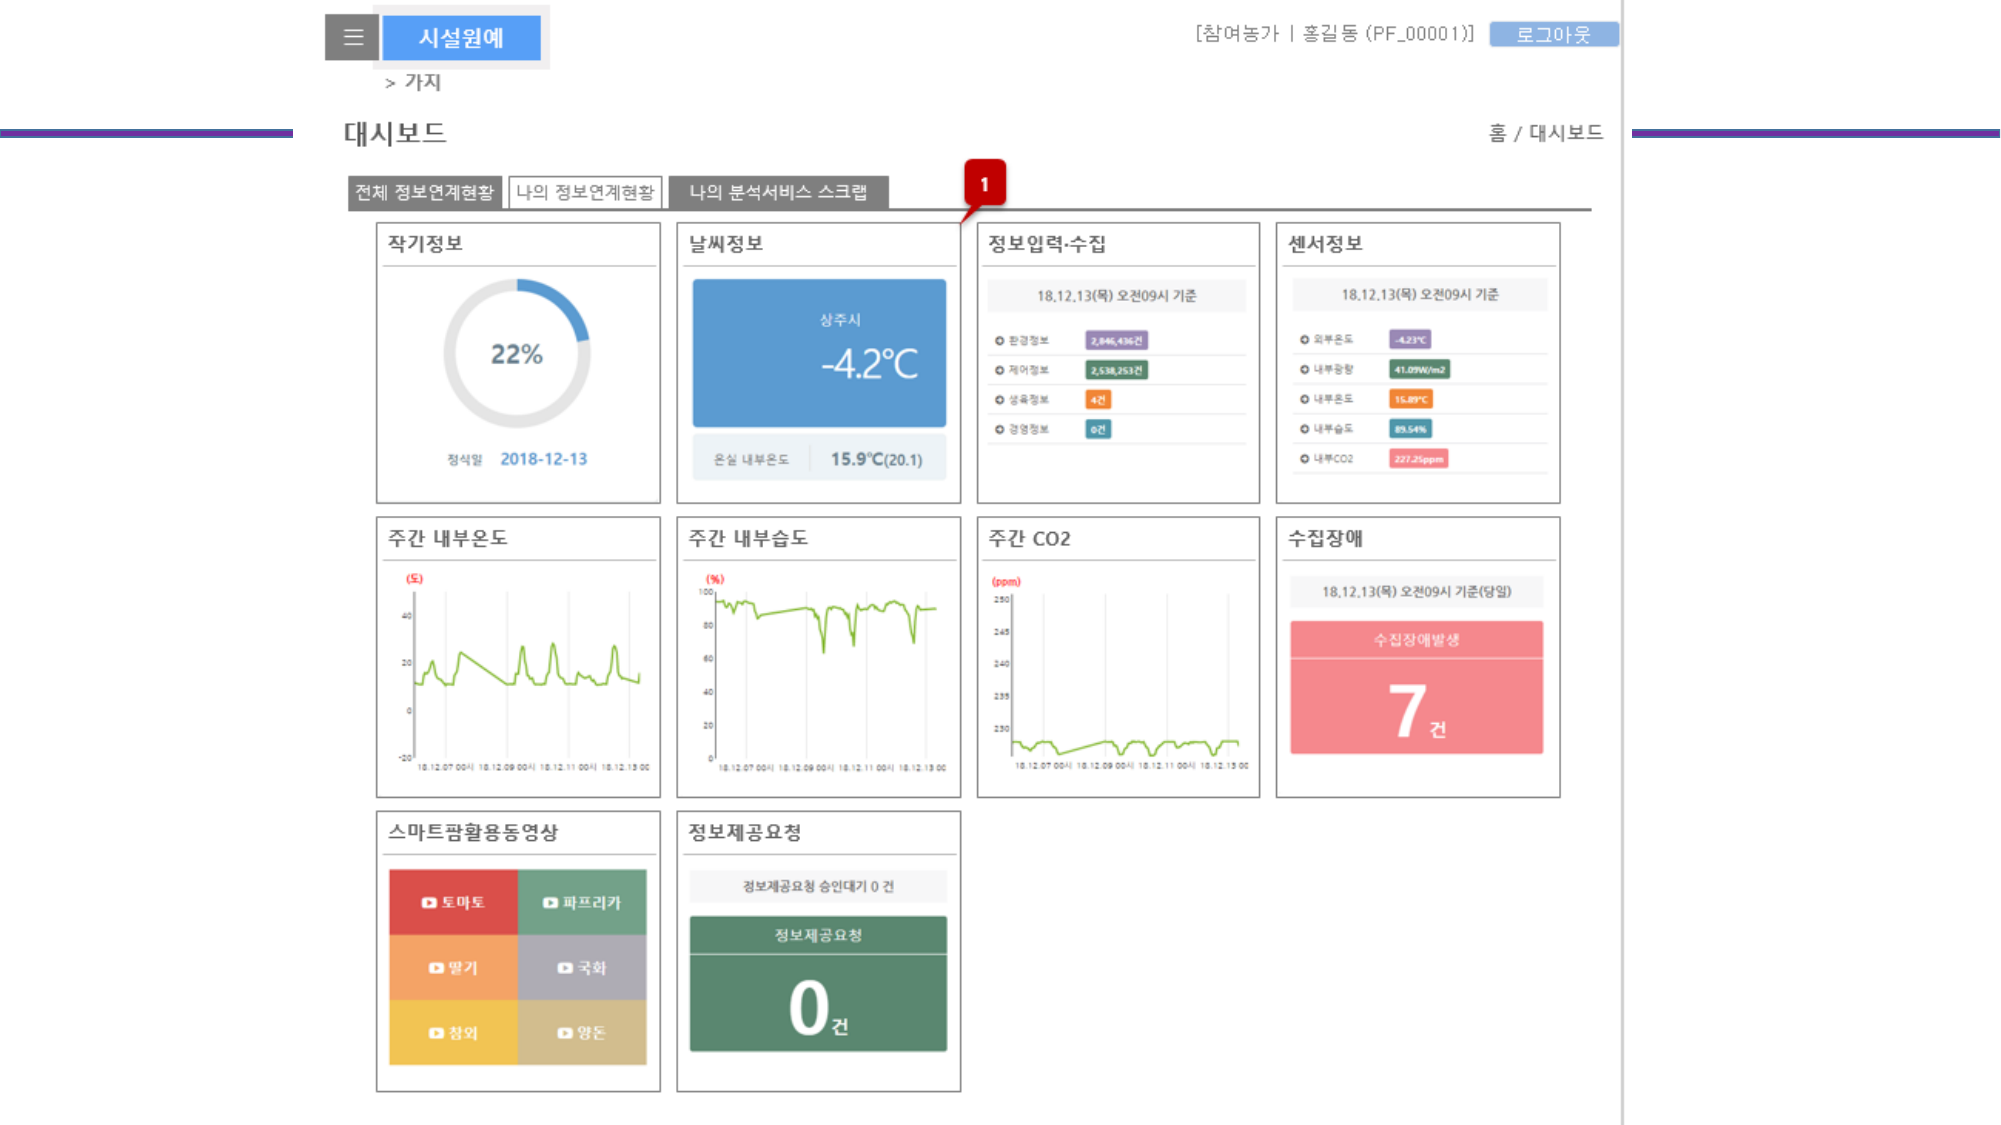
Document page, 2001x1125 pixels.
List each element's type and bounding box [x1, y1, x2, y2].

picture [293, 0, 1632, 1125]
